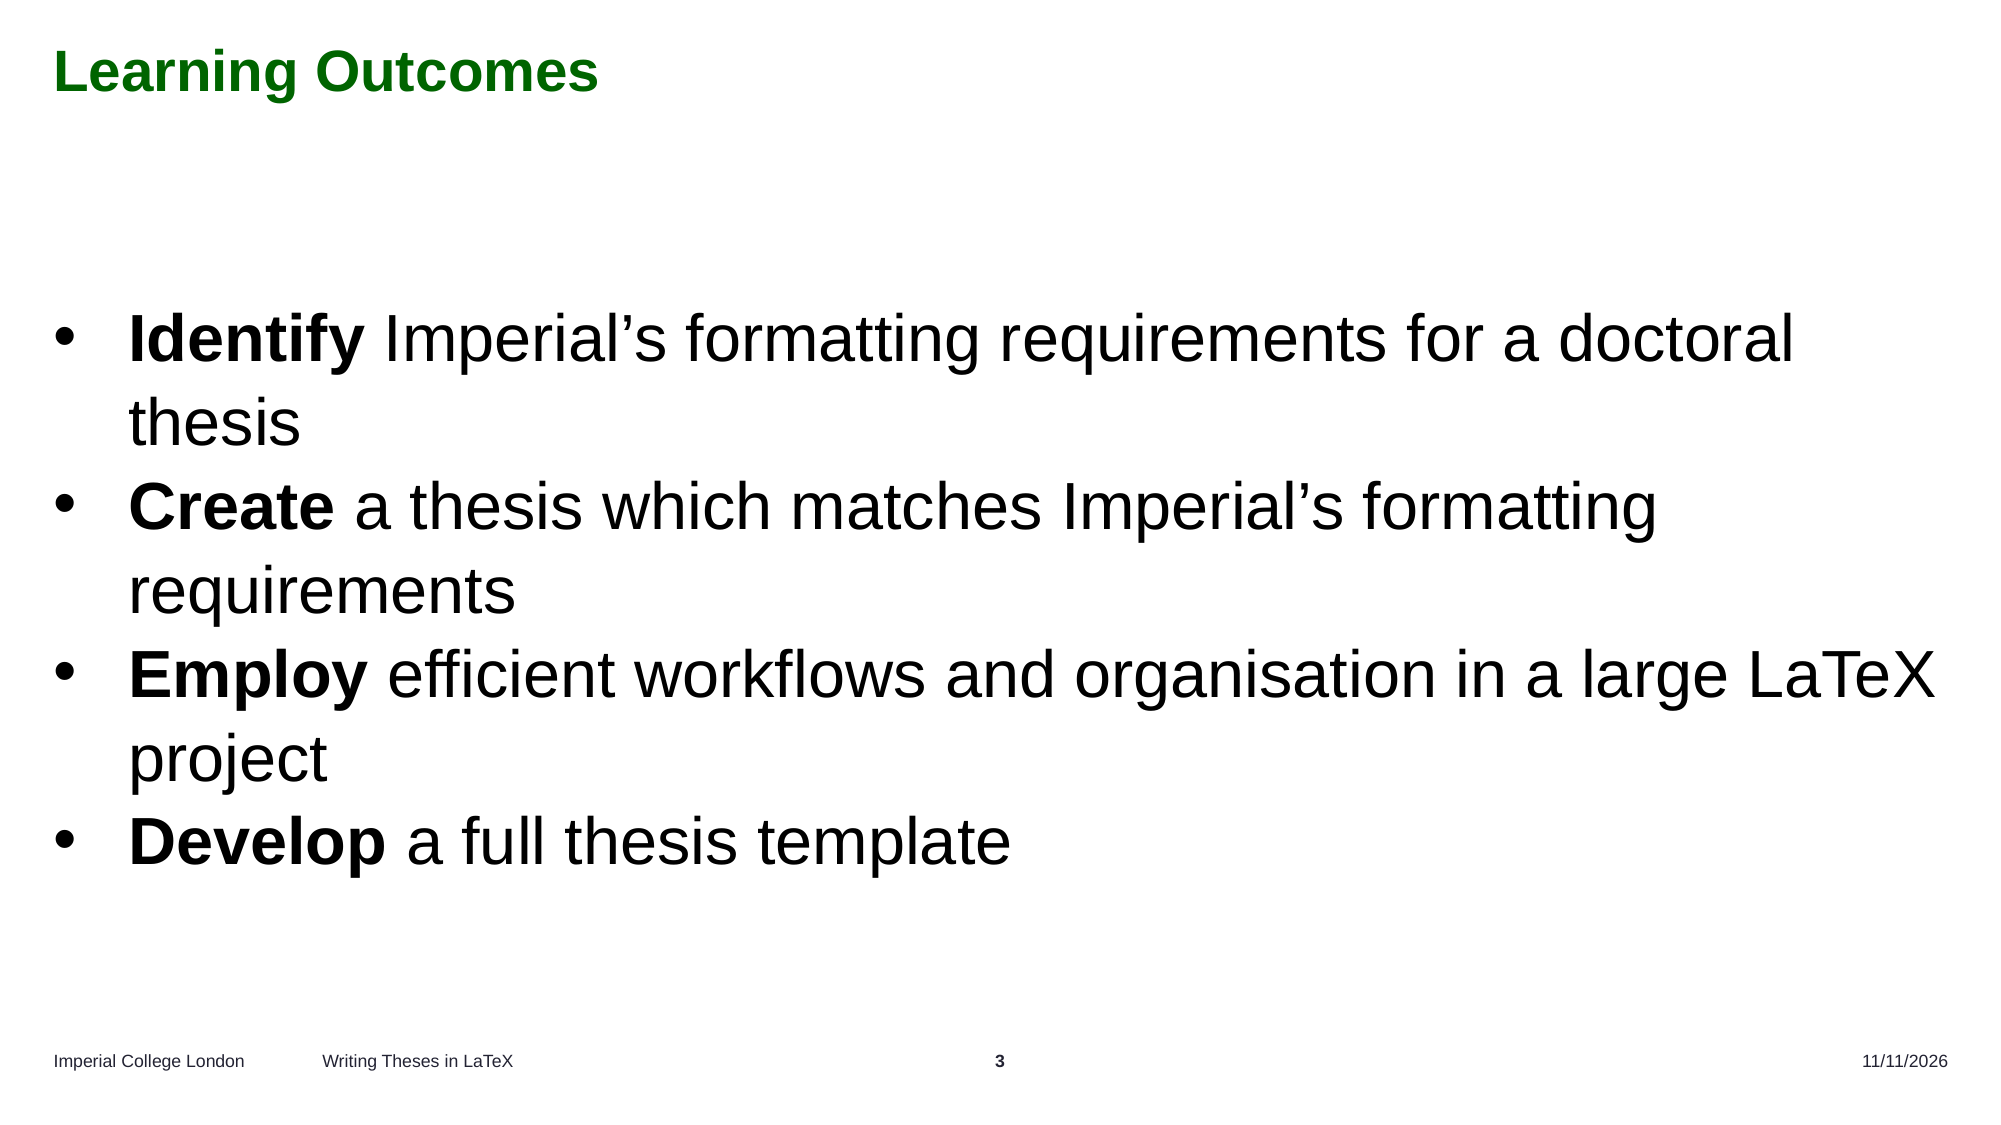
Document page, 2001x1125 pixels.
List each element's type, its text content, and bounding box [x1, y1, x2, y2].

list Identify Imperial’s formatting requirements for a doctoral thesis Create a thesis which matches Imperial’s formatting requirements Employ efficient workflows and organisation in a large LaTeX project Develop a full thesis template [53, 290, 1947, 883]
footer Writing Theses in LaTeX [322, 1048, 884, 1072]
title Learning Outcomes [53, 41, 1947, 104]
slide_number 3 [973, 1048, 1027, 1072]
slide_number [1745, 1048, 1948, 1072]
